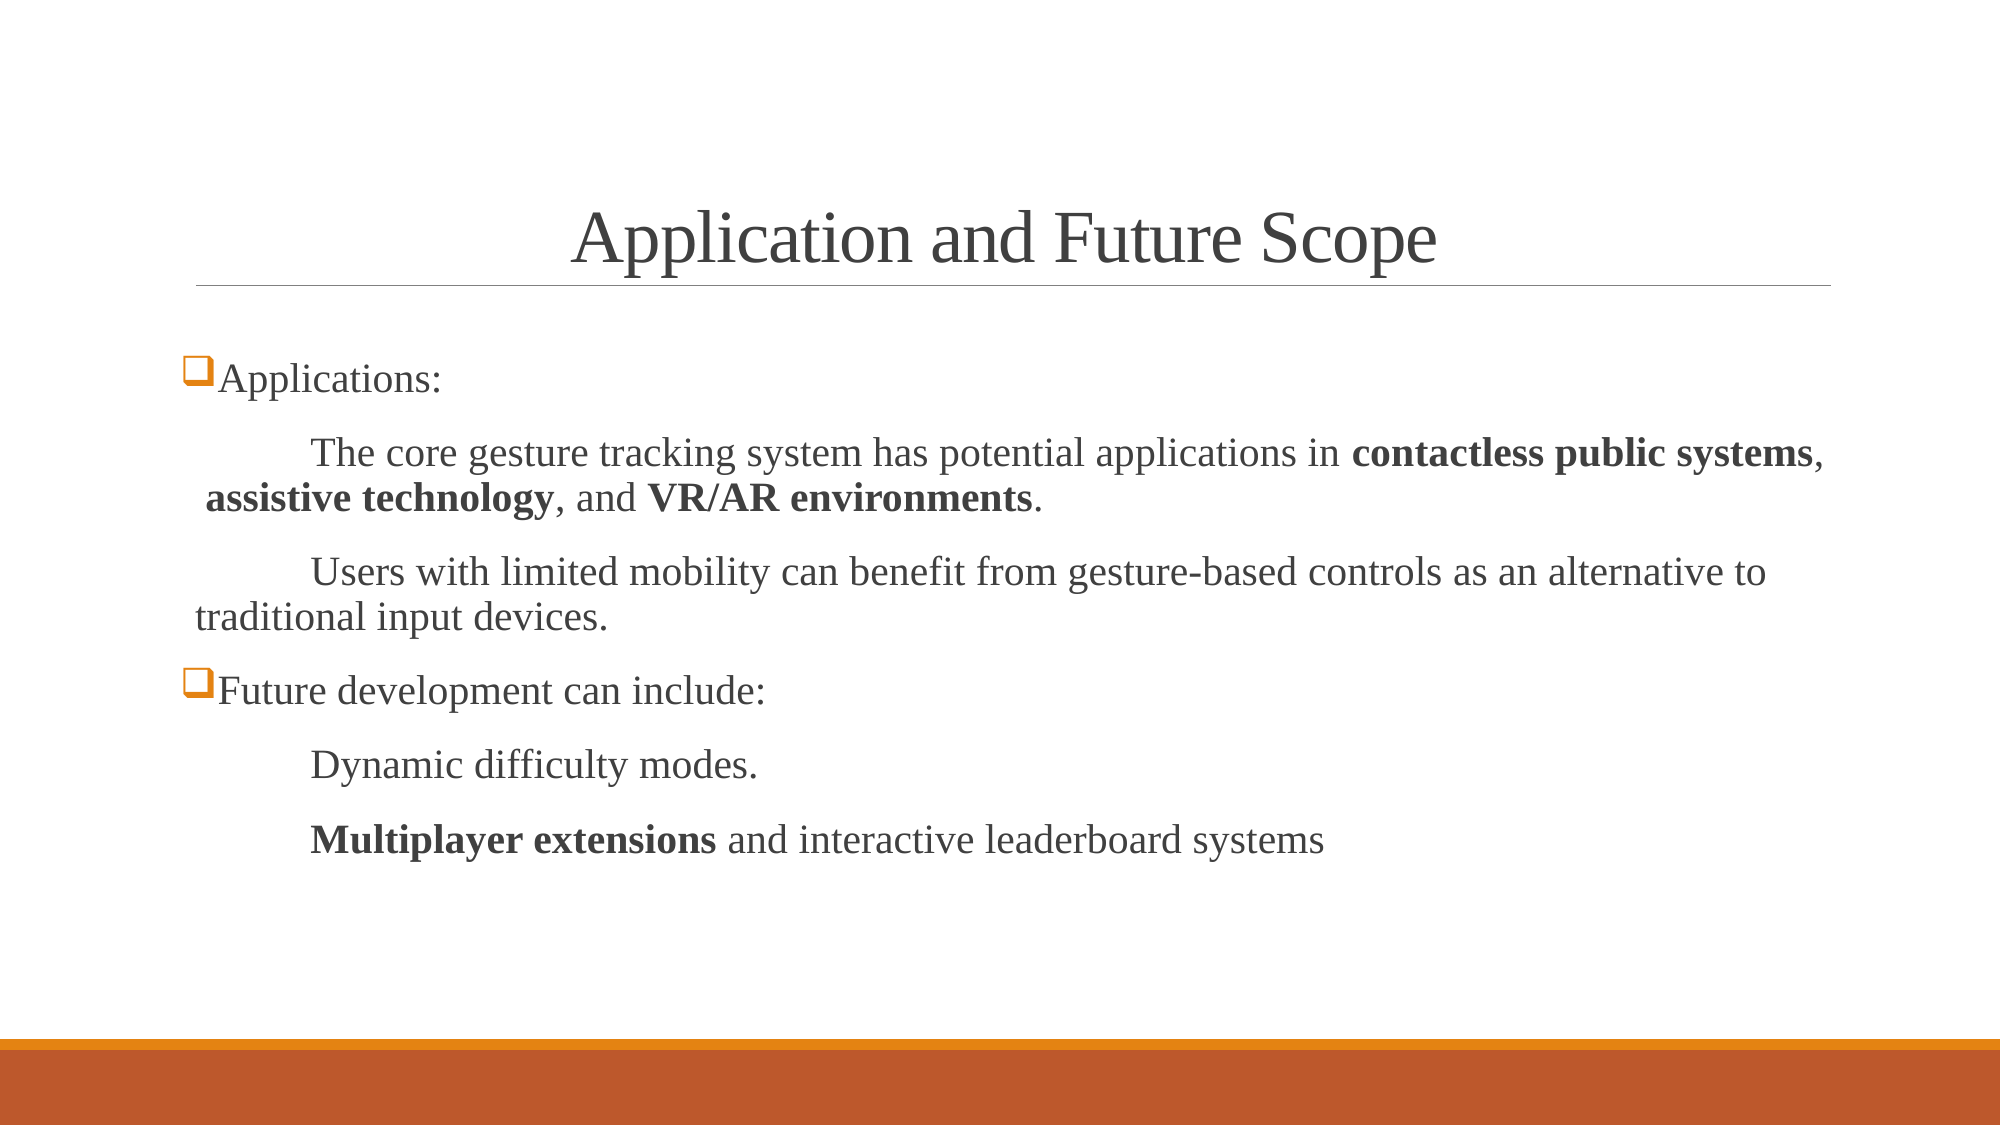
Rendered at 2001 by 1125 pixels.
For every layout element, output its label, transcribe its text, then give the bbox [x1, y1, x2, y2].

list Applications: The core gesture tracking system has potential applications in contactless public systems, assistive technology, and VR/AR environments. Users with limited mobility can benefit from gesture-based controls as an alternative to traditional input devices. Future development can include: Dynamic difficulty modes. Multiplayer extensions and interactive leaderboard systems [180, 348, 1830, 963]
title Application and Future Scope [180, 47, 1830, 285]
